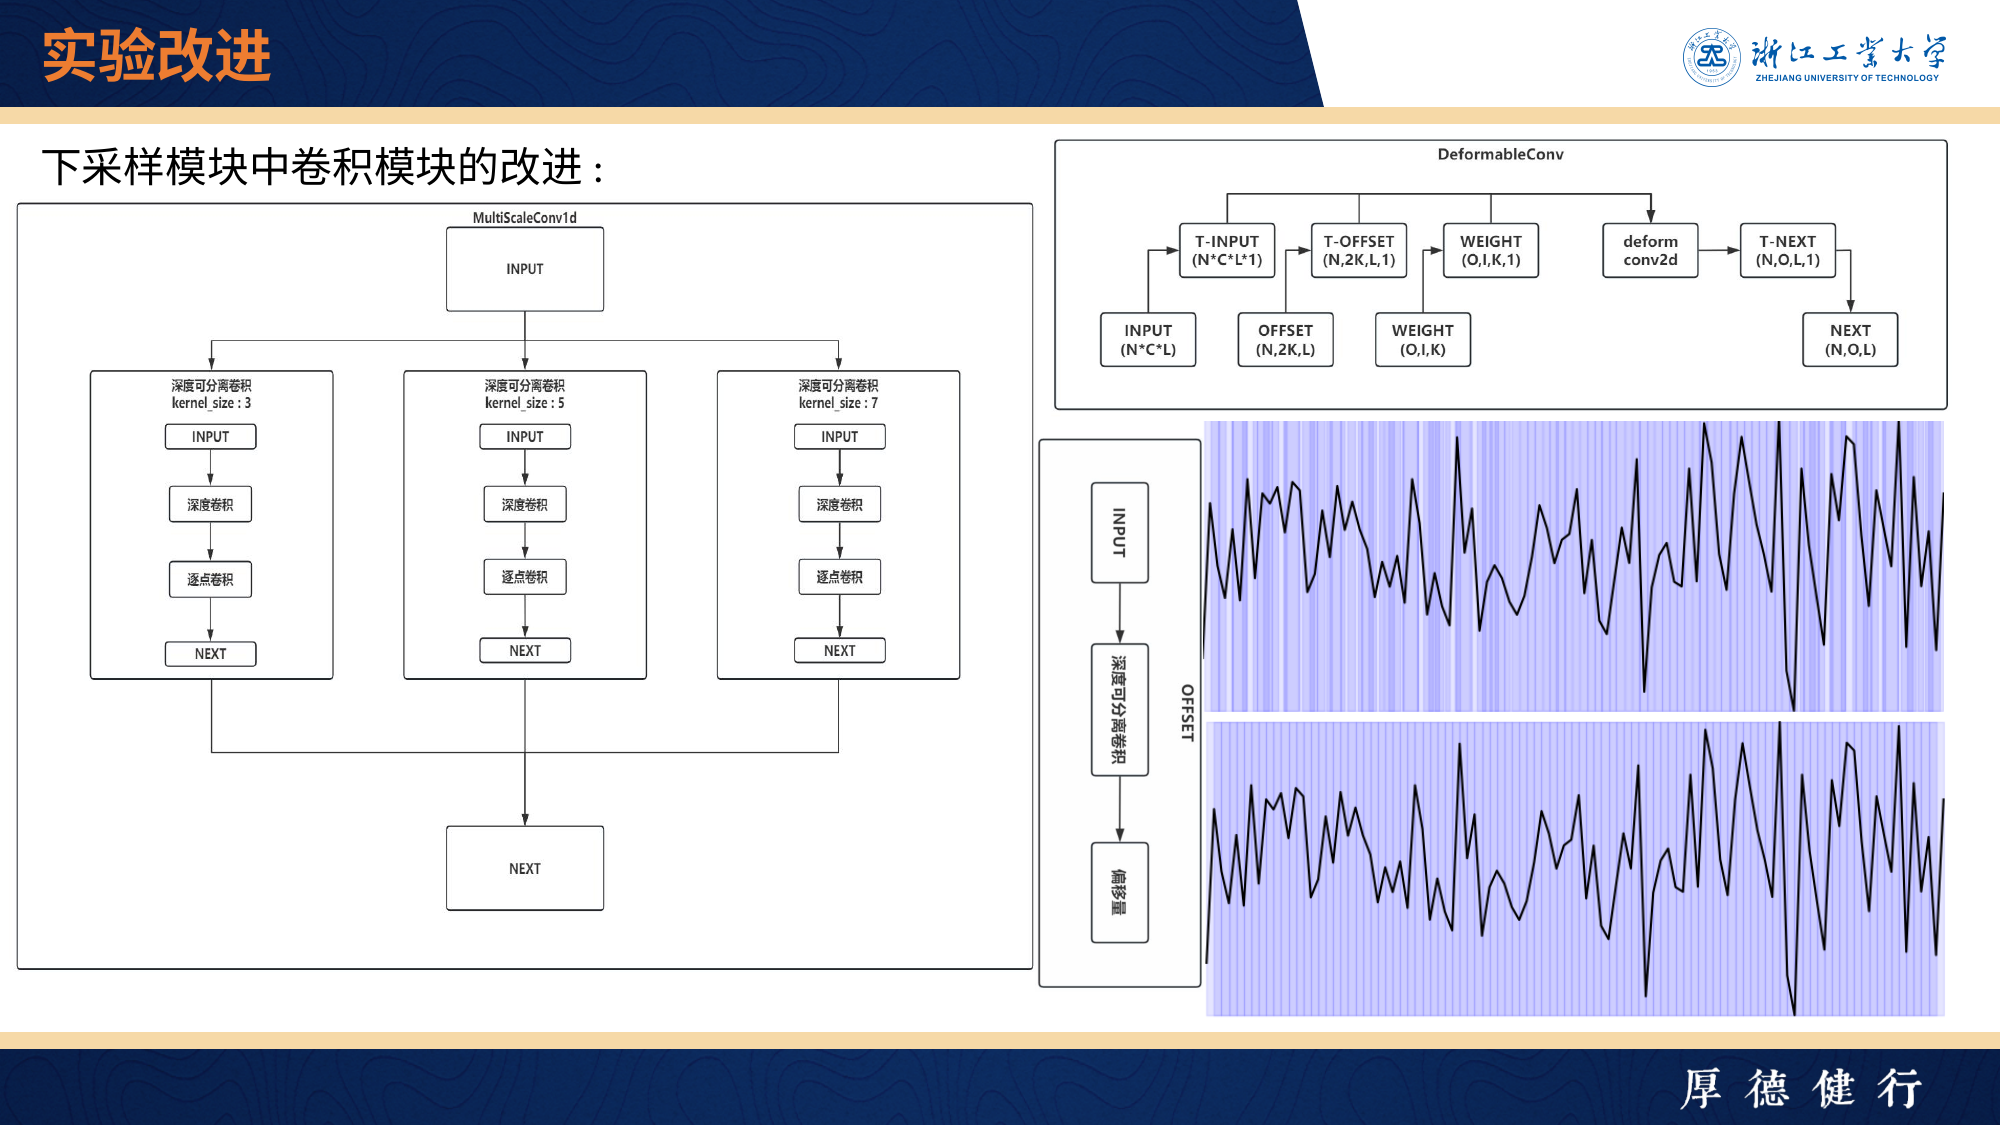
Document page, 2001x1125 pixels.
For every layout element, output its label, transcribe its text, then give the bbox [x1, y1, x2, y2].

picture [1682, 28, 1947, 88]
text_box 下采样模块中卷积模块的改进: [25, 133, 693, 195]
picture [8, 133, 1962, 1019]
picture [0, 1041, 2000, 1125]
picture [0, 0, 1327, 114]
